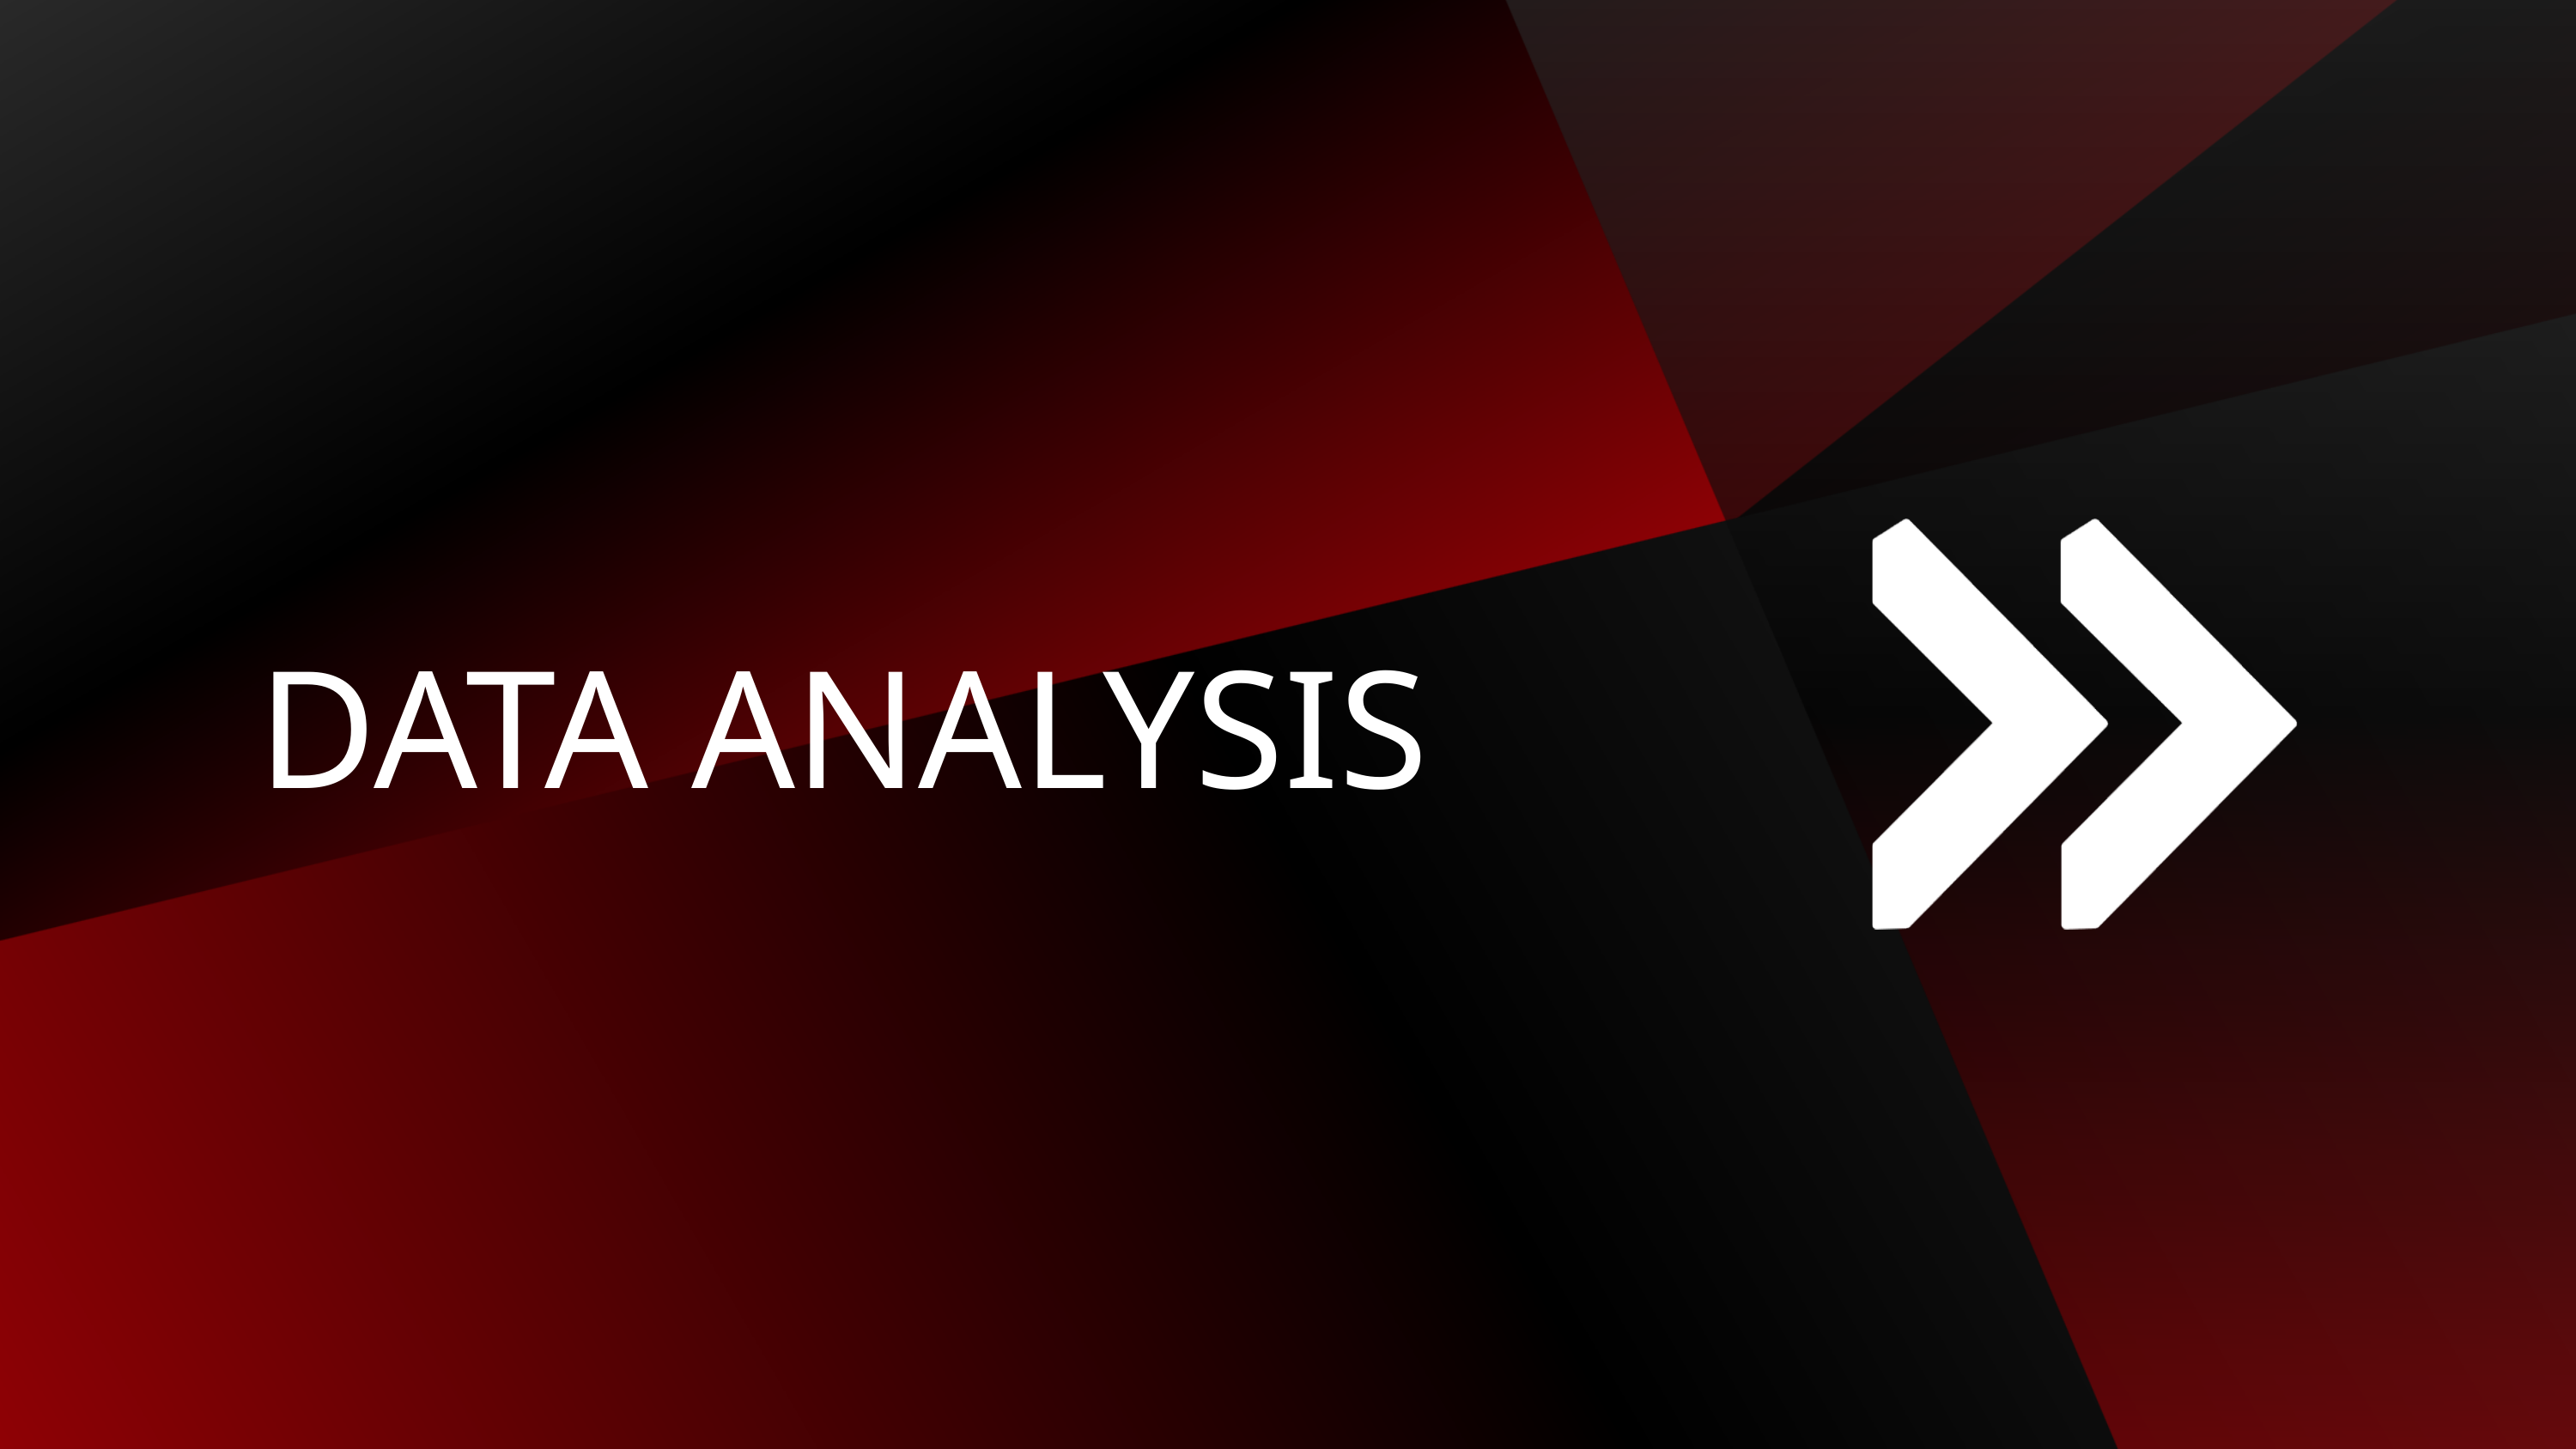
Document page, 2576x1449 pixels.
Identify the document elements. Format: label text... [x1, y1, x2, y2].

text_box [1872, 822, 2298, 930]
text_box [0, 0, 2576, 1449]
text_box [1872, 518, 2298, 625]
text_box DATA ANALYSIS [258, 625, 2545, 822]
